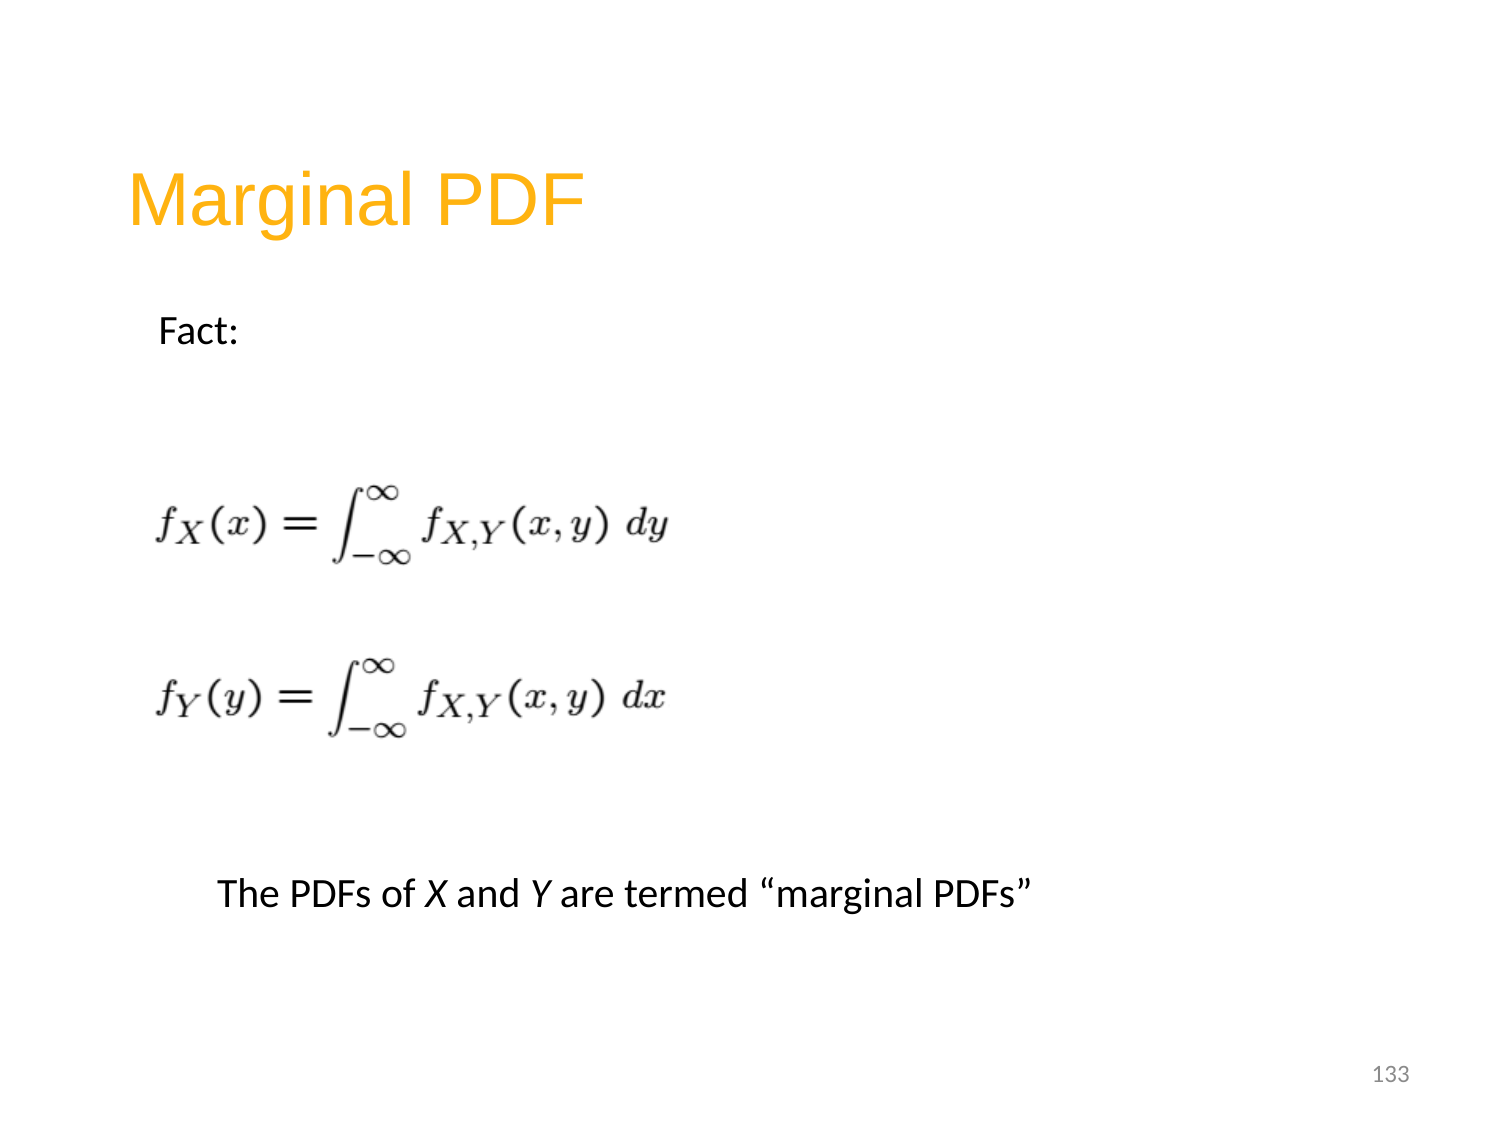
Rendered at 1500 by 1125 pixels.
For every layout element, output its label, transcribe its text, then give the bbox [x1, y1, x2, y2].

slide_number 133 [1074, 1042, 1425, 1103]
title Marginal PDF [112, 12, 1388, 379]
text_box Fact: [143, 295, 255, 361]
text_box The PDFs of X and Y are termed “marginal PDFs” [202, 858, 1048, 924]
picture [131, 637, 670, 744]
picture [137, 453, 669, 577]
